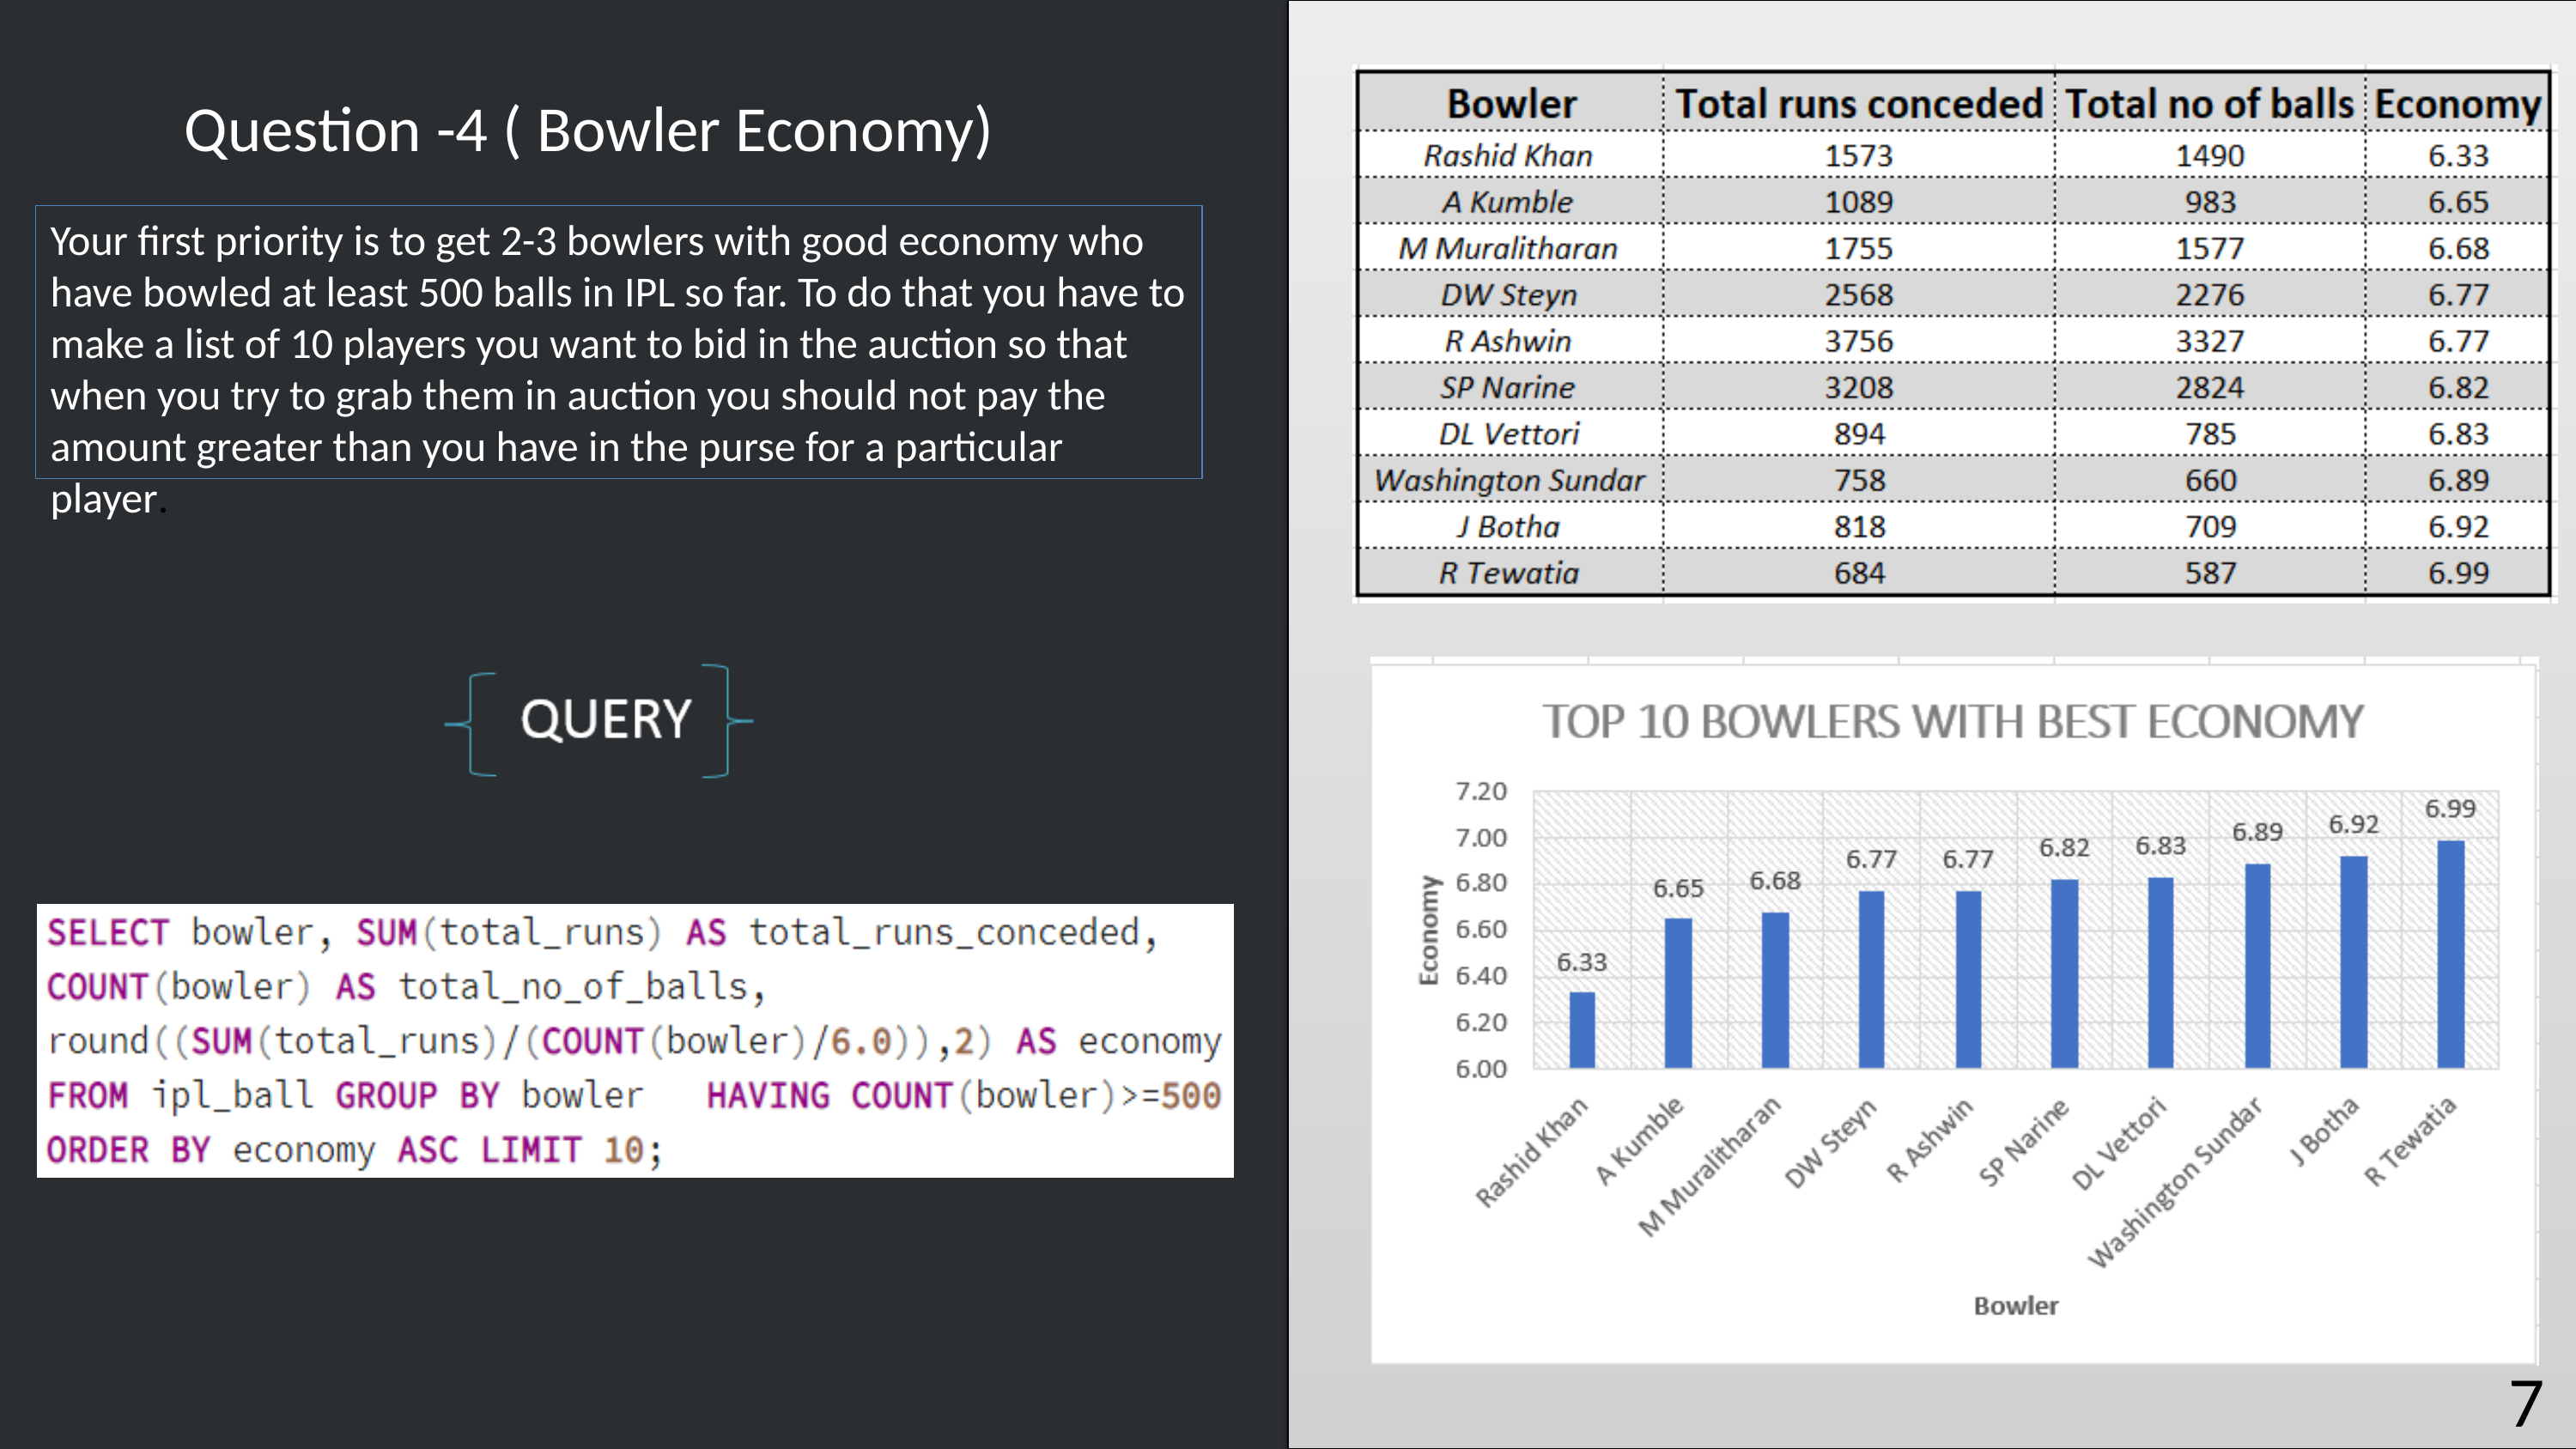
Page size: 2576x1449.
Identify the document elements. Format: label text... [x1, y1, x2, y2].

picture [1370, 657, 2539, 1366]
slide_number 7 [2257, 1373, 2558, 1425]
picture [37, 904, 1235, 1178]
text_box Question -4 ( Bowler Economy) [172, 80, 1116, 171]
text_box [1287, 0, 2576, 1449]
text_box [35, 205, 1202, 479]
picture [418, 637, 786, 810]
picture [1352, 64, 2559, 603]
